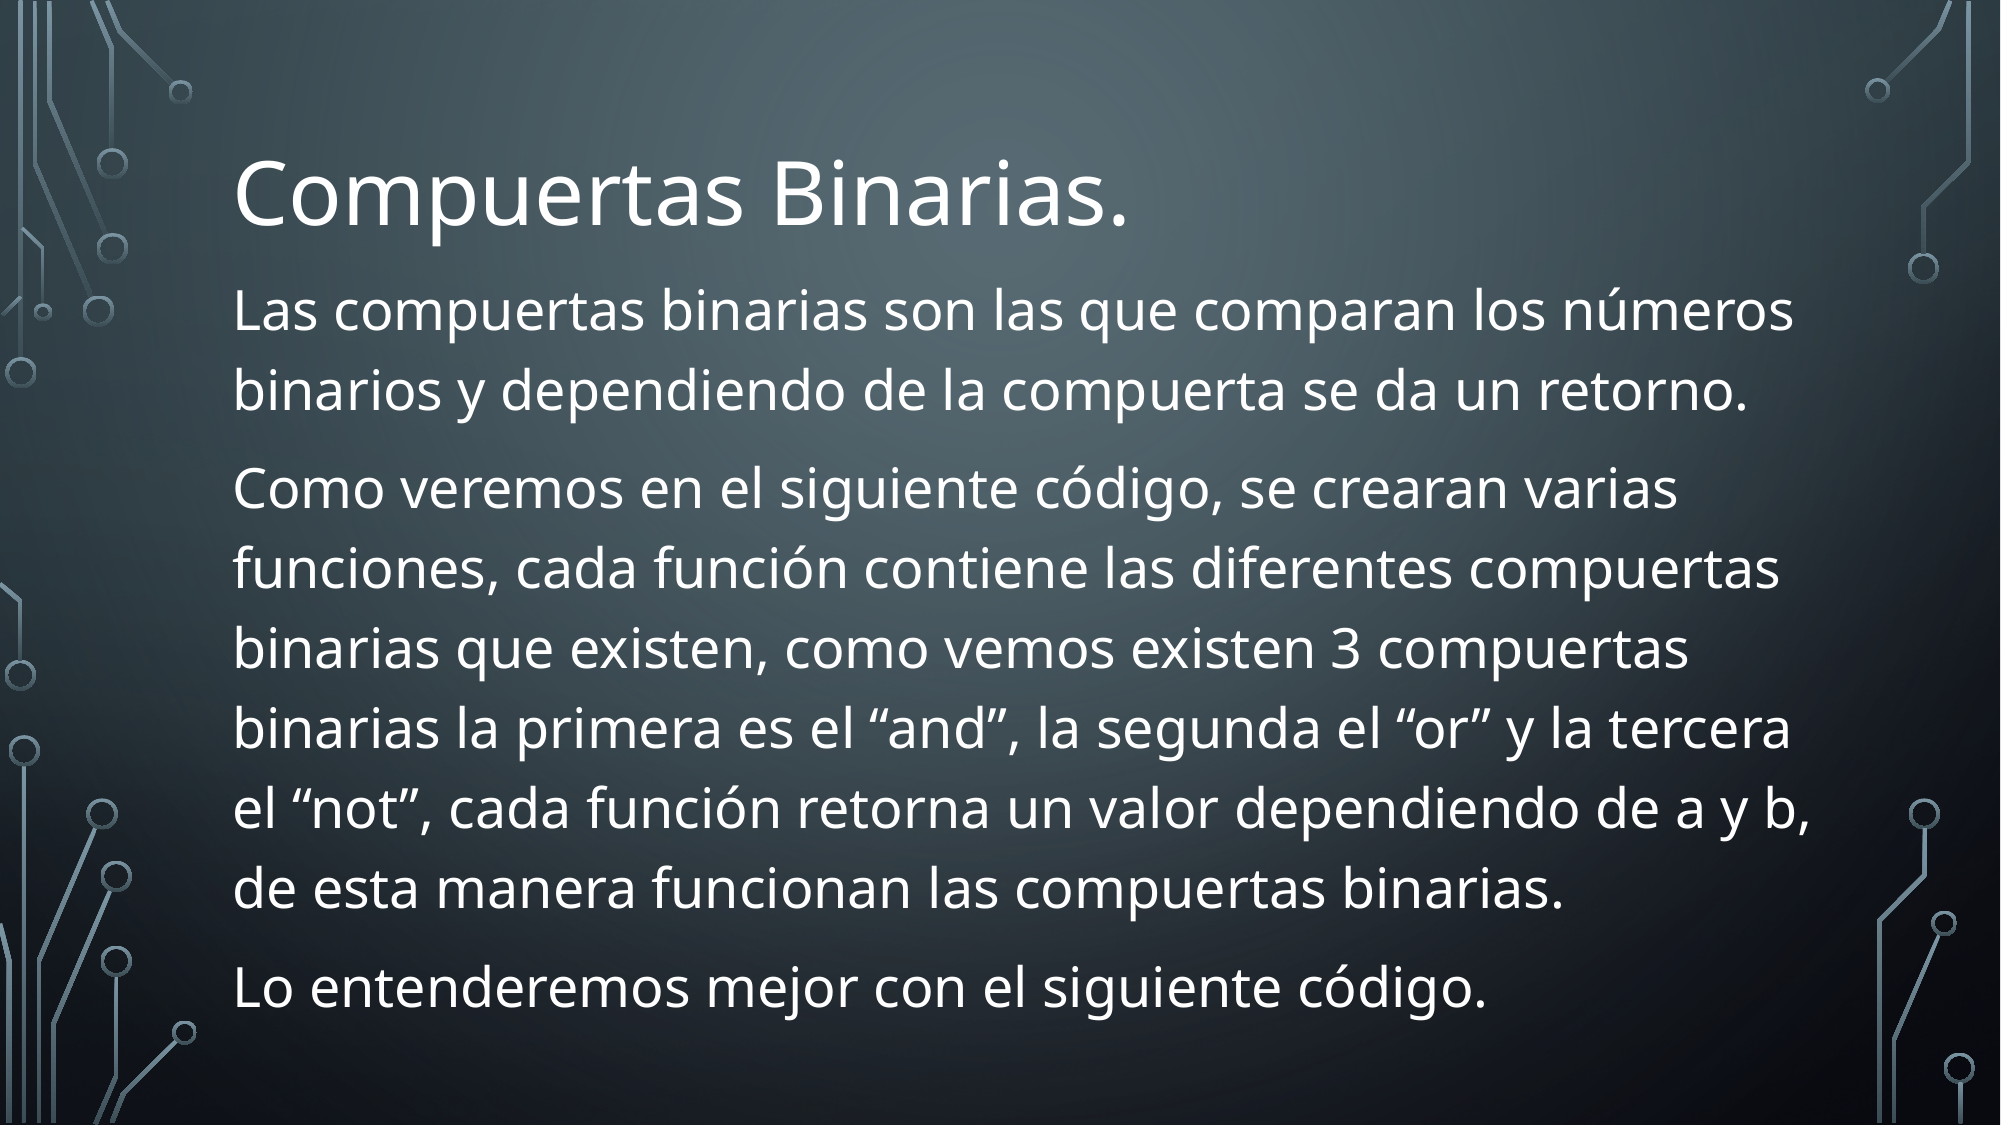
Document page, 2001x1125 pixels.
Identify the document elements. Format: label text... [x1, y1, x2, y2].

list Compuertas Binarias. Las compuertas binarias son las que comparan los números binarios y dependiendo de la compuerta se da un retorno. Como veremos en el siguiente código, se crearan varias funciones, cada función contiene las diferentes compuertas binarias que existen, como vemos existen 3 compuertas binarias la primera es el “and”, la segunda el “or” y la tercera el “not”, cada función retorna un valor dependiendo de a y b, de esta manera funcionan las compuertas binarias. Lo entenderemos mejor con el siguiente código. [217, 107, 1843, 1046]
